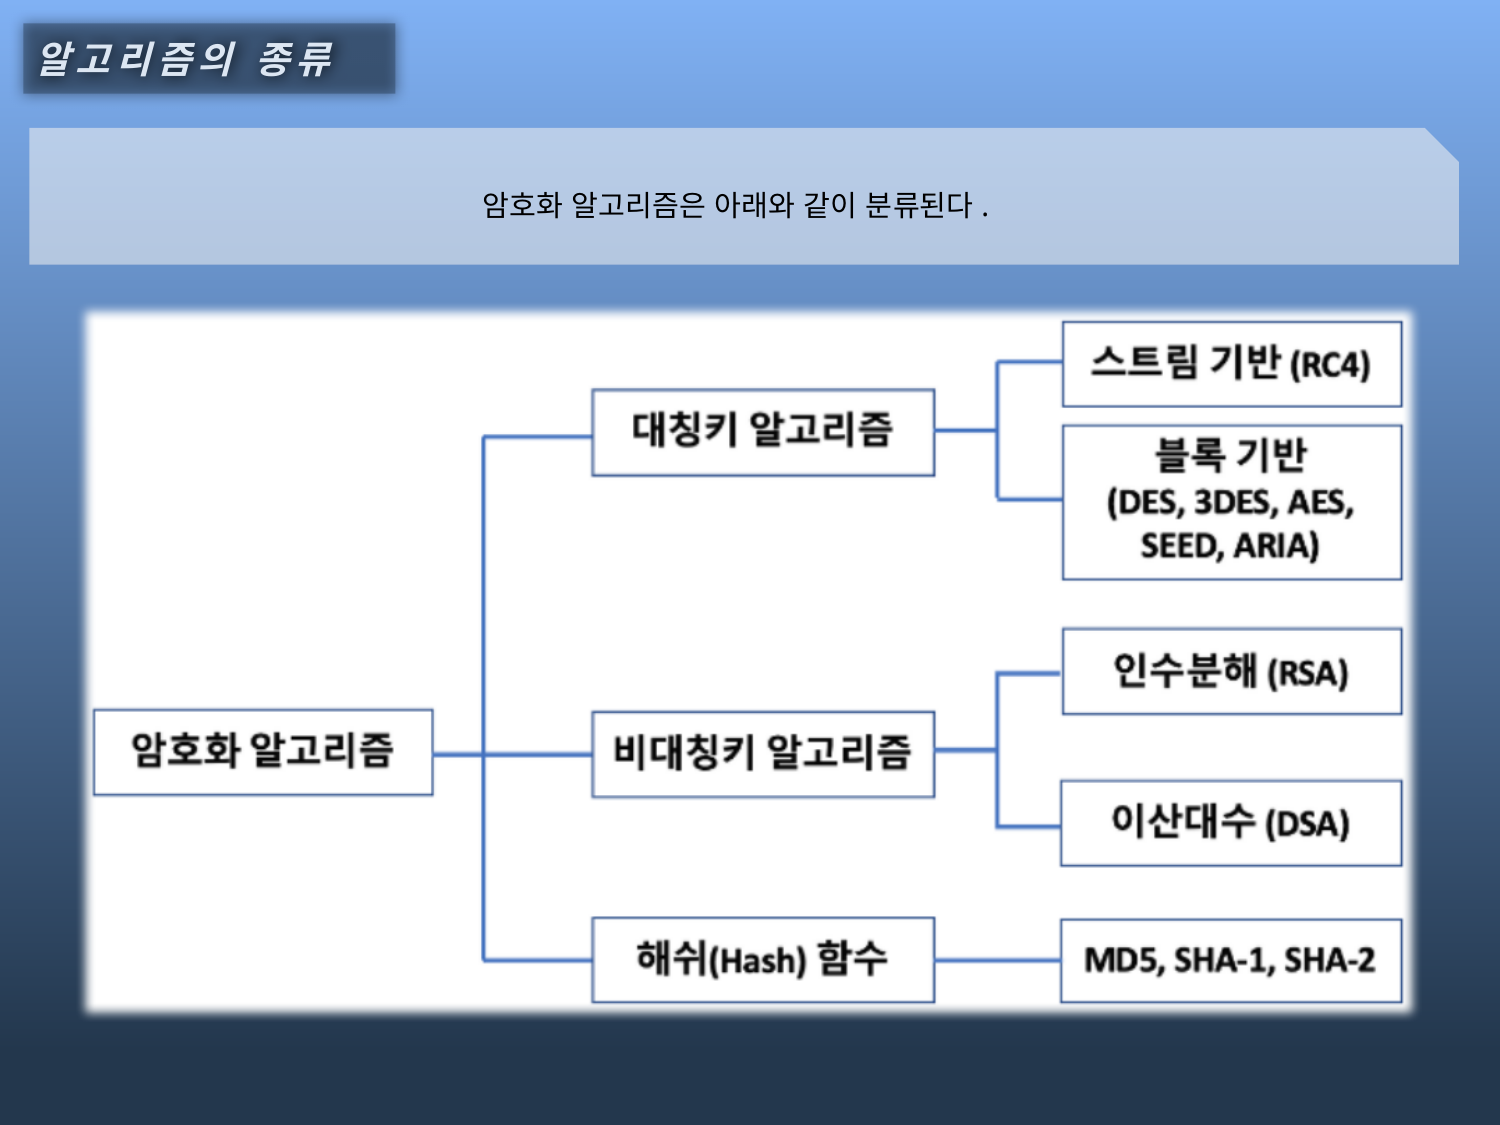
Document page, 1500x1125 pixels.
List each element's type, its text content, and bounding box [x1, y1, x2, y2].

text_box 알고리즘의 종류 [21, 21, 398, 96]
picture [76, 302, 1422, 1024]
text_box 암호화 알고리즘은 아래와 같이 분류된다. [29, 127, 1459, 265]
